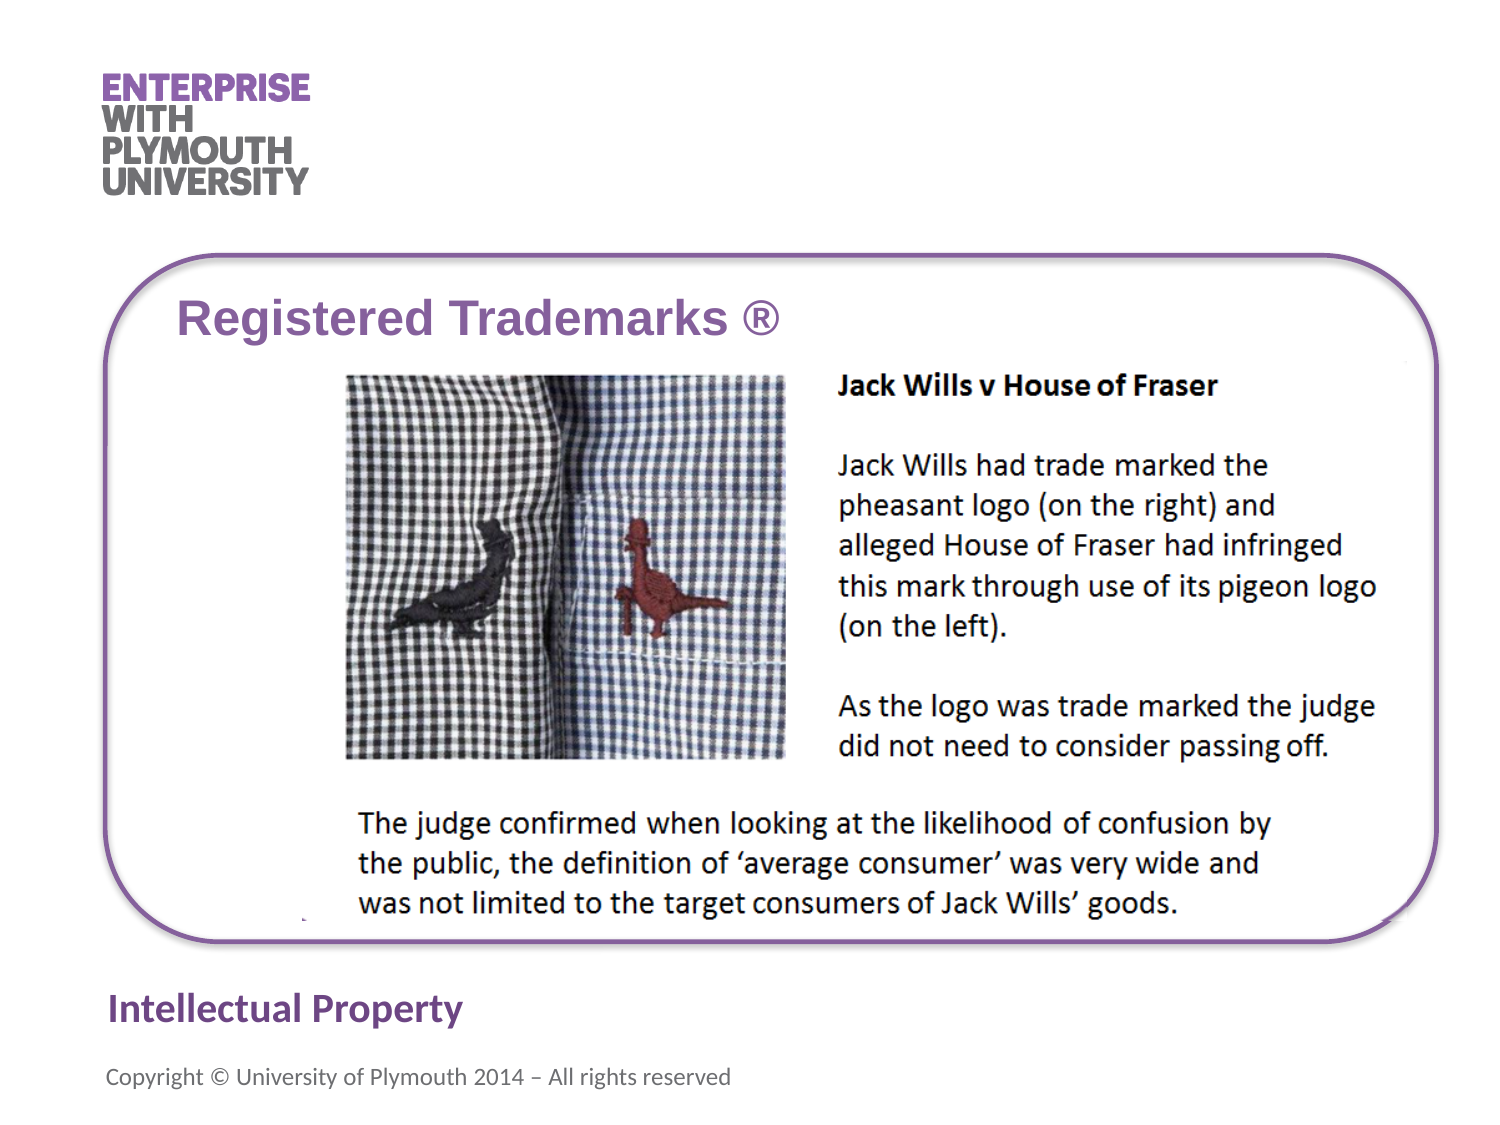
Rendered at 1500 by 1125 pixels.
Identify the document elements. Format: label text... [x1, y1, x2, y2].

text_box Registered Trademarks ® [161, 277, 795, 398]
picture [86, 63, 335, 230]
text_box Intellectual Property [92, 972, 479, 1038]
text_box Copyright © University of Plymouth 2014 – All rights reserved [91, 1052, 748, 1125]
picture [302, 361, 1407, 922]
text_box [104, 254, 1438, 943]
